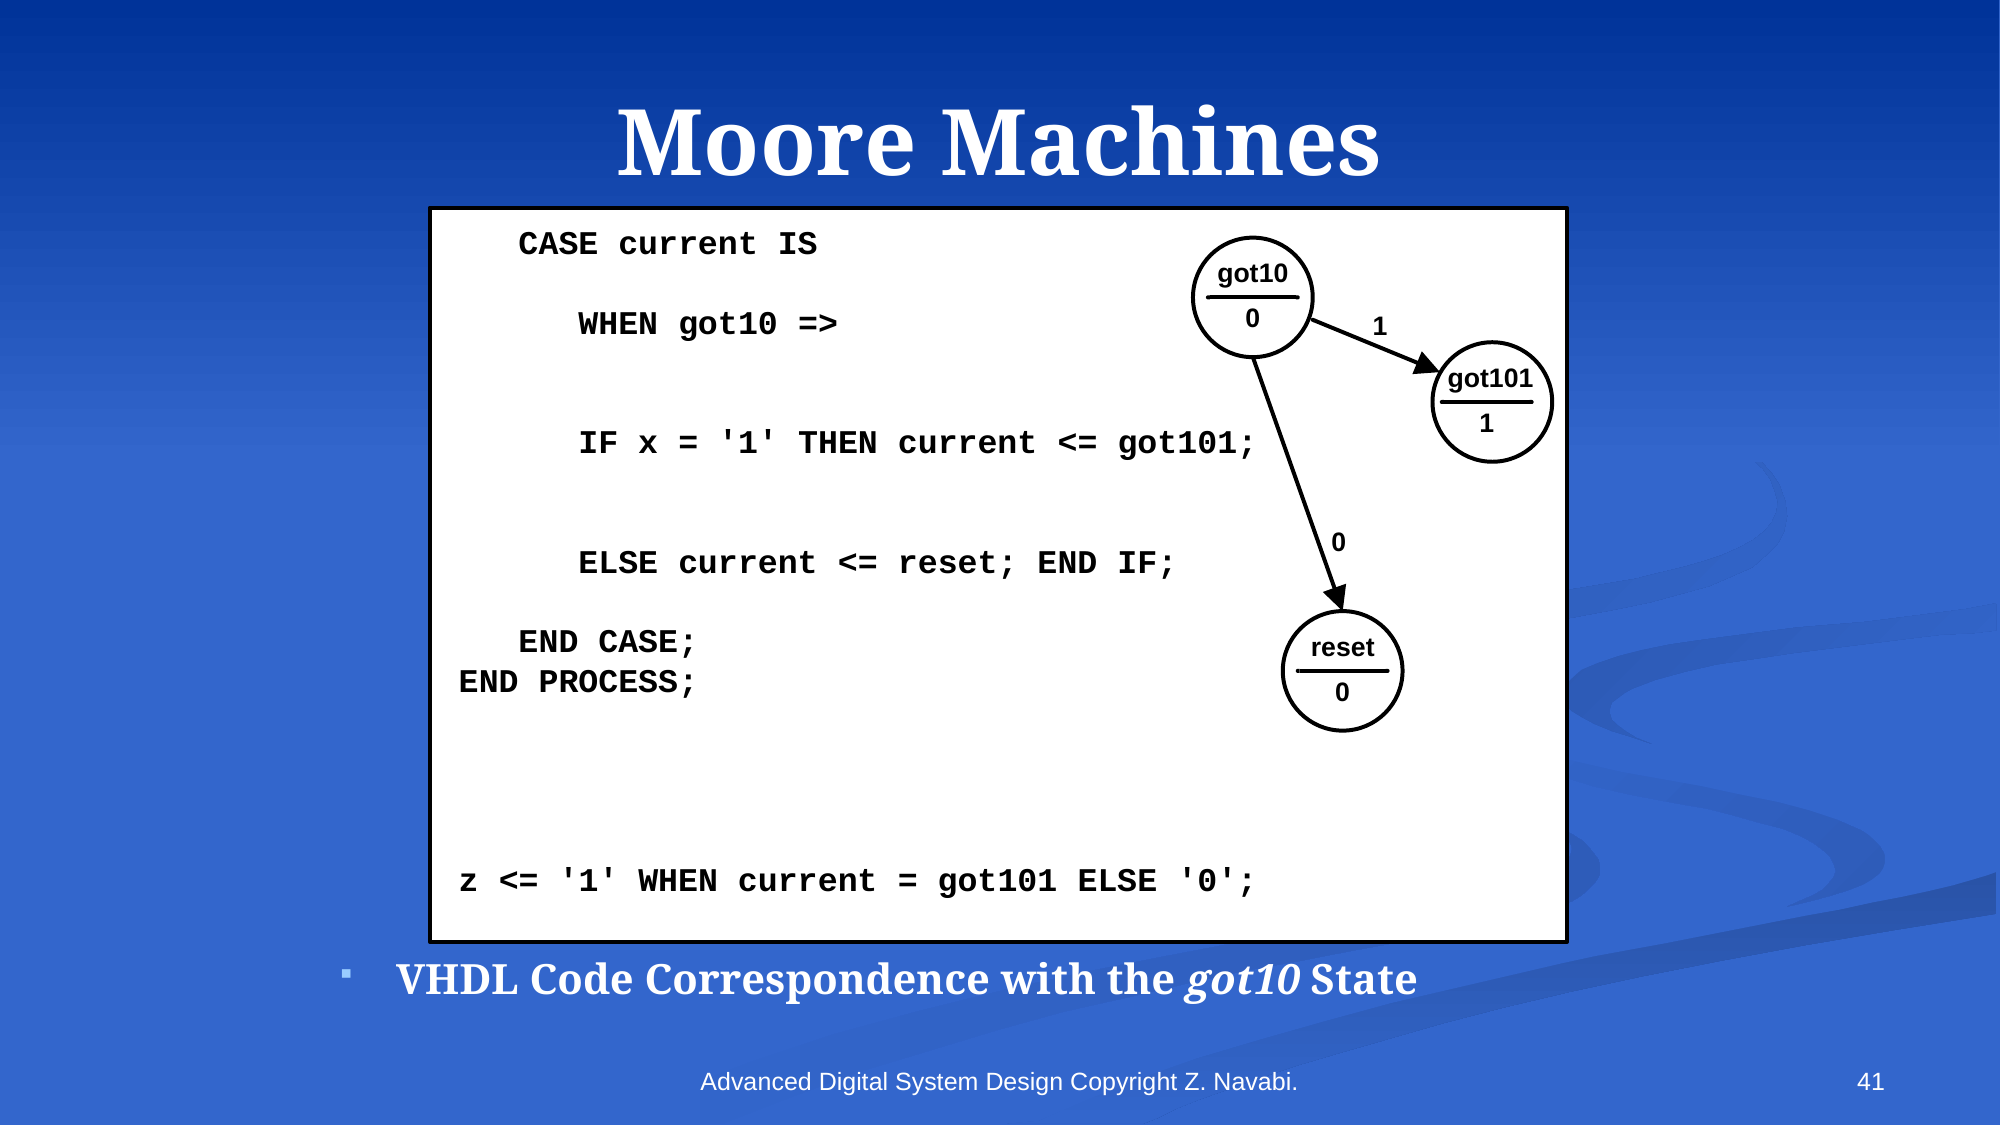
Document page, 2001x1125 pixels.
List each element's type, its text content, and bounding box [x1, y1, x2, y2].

title Moore Machines [287, 44, 1713, 233]
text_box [421, 199, 1576, 950]
text_box VHDL Code Correspondence with the got10 State [324, 962, 1675, 1038]
footer Advanced Digital System Design Copyright Z. Navabi. [683, 1038, 1317, 1104]
slide_number 41 [1433, 1024, 1901, 1104]
